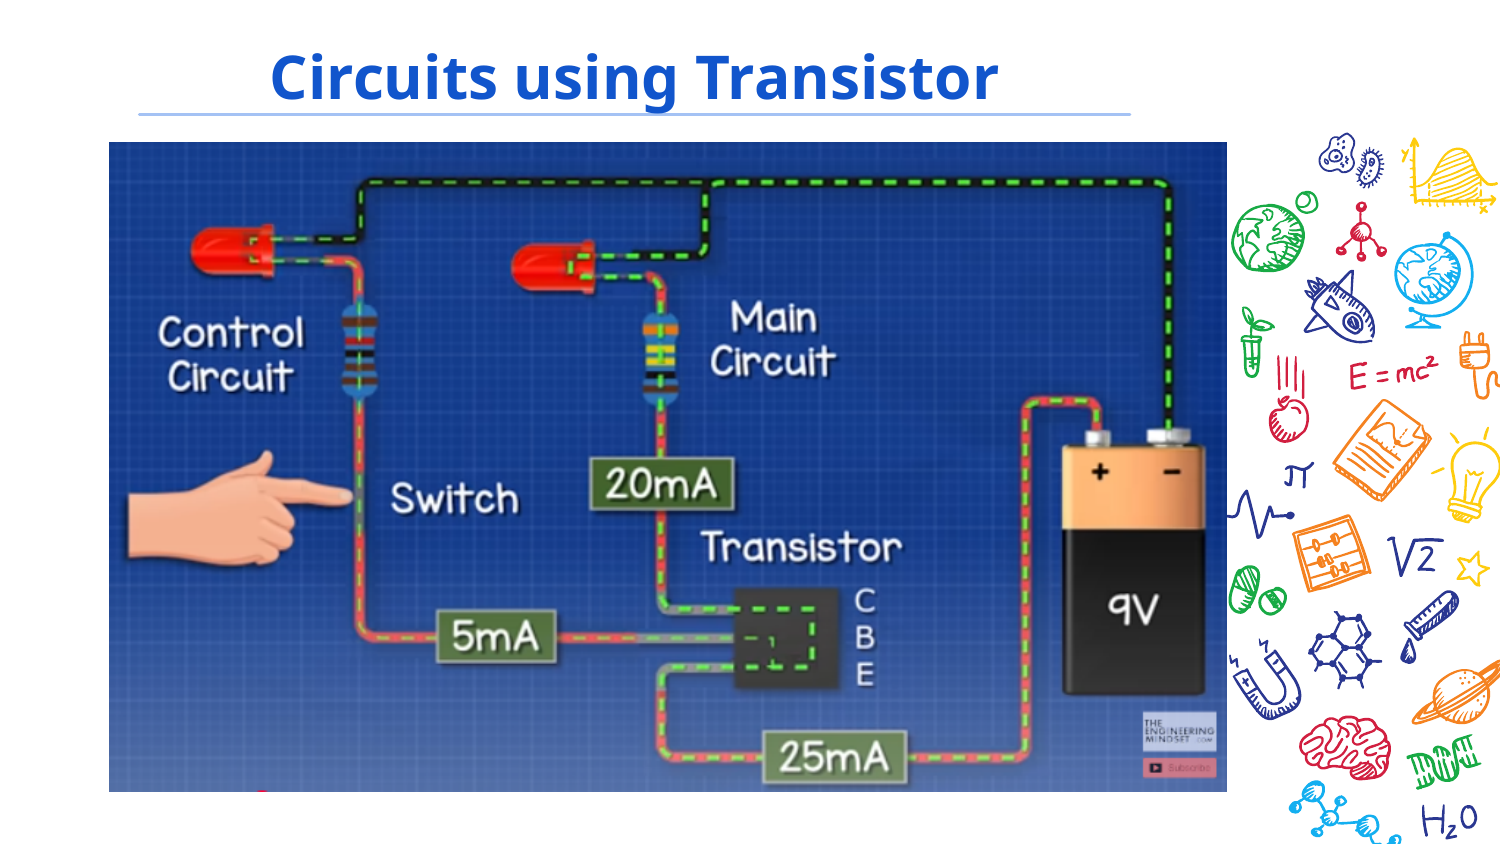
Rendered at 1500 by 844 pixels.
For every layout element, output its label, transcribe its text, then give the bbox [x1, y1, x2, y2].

title Circuits using Transistor [120, 16, 1151, 128]
picture [109, 142, 1227, 793]
